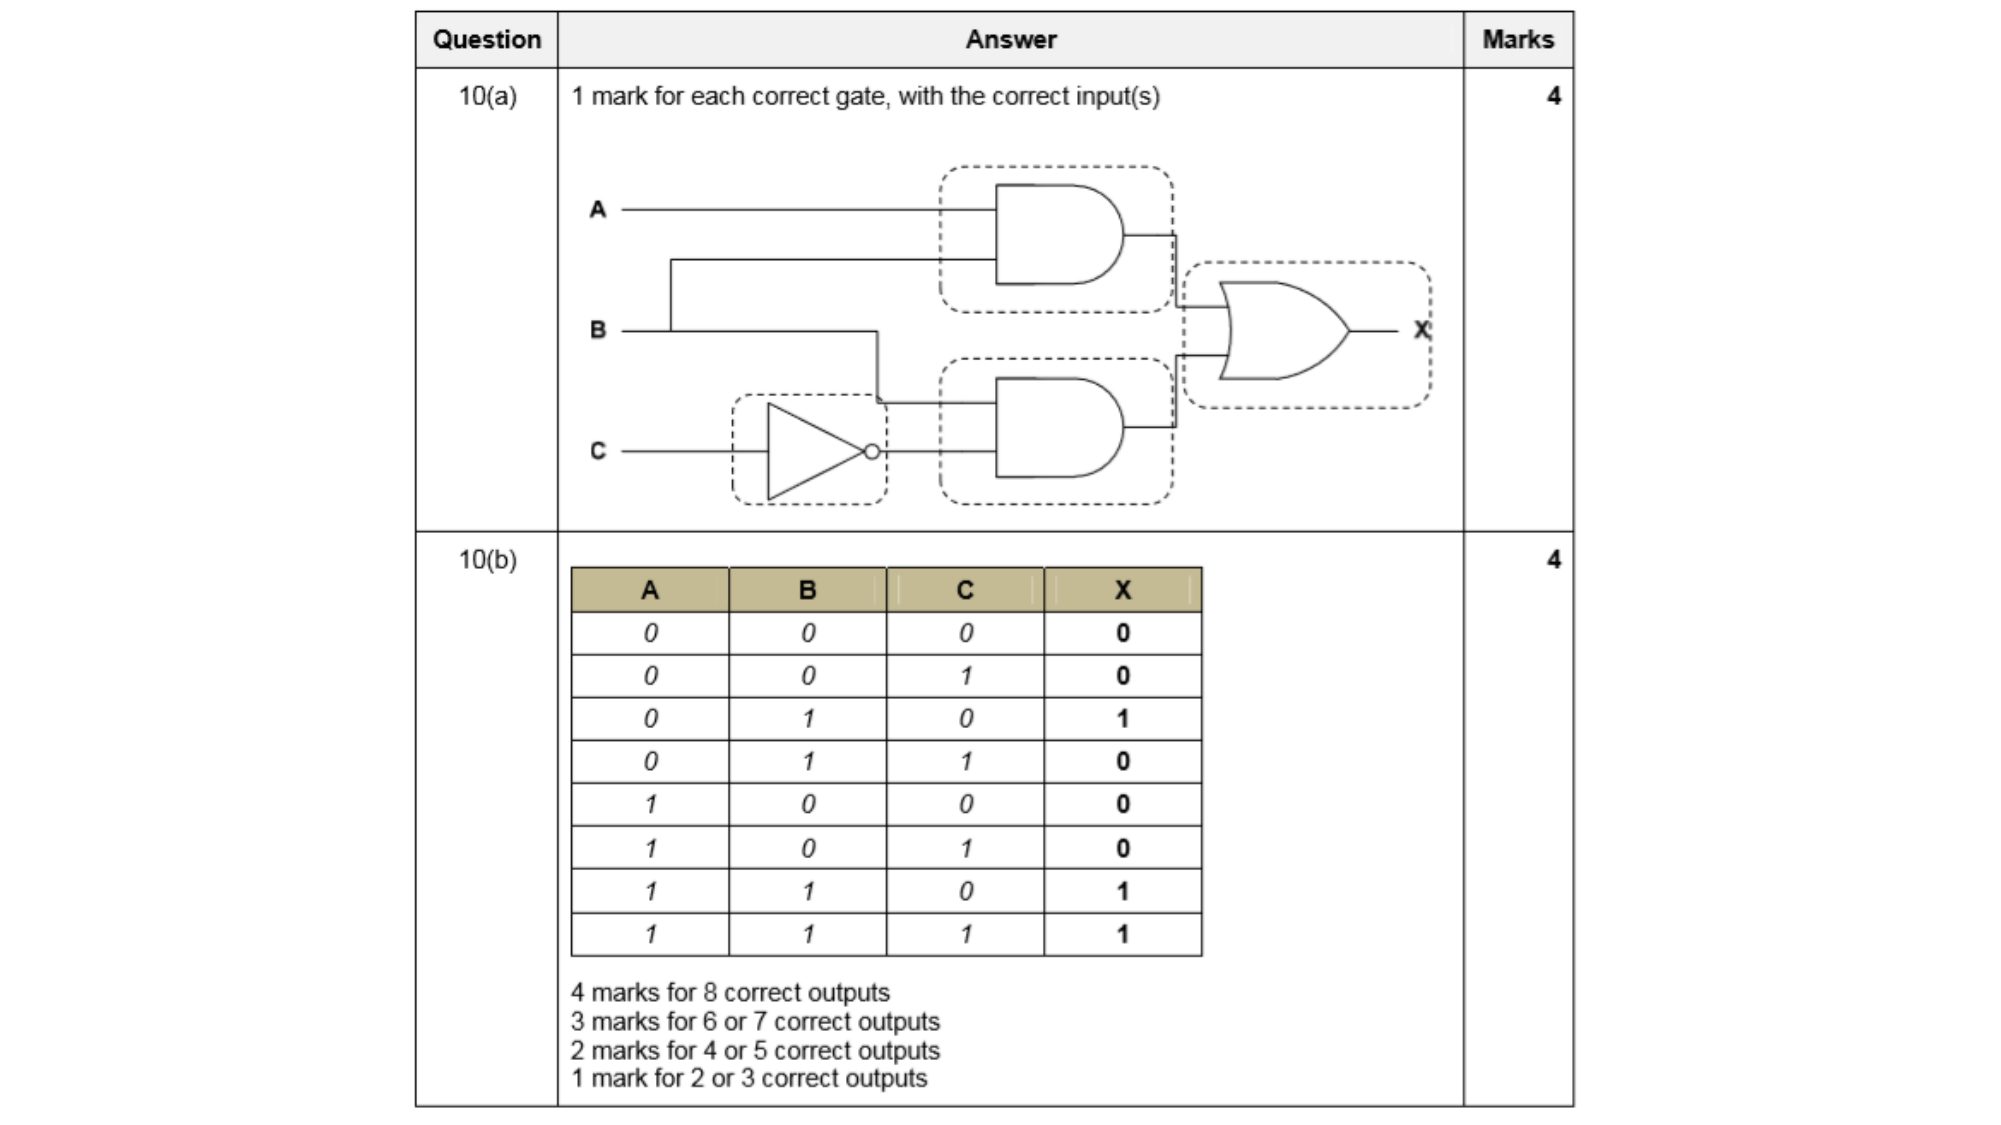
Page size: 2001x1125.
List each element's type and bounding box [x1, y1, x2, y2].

picture [405, 0, 1595, 1125]
